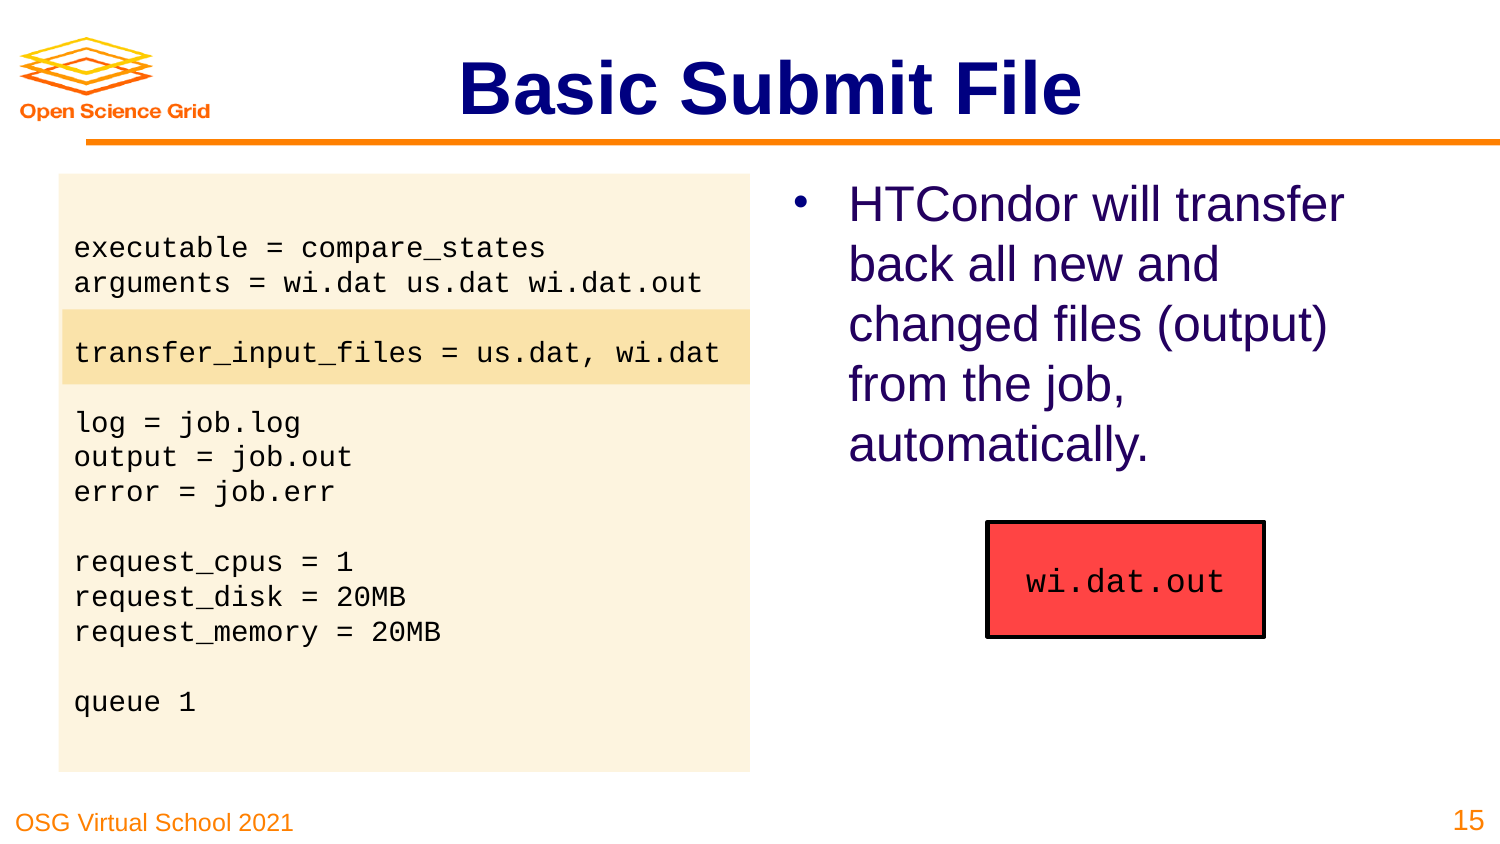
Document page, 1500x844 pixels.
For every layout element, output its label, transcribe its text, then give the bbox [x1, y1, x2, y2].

title Basic Submit File [201, 14, 1342, 155]
slide_number 15 [1430, 787, 1500, 844]
list HTCondor will transfer back all new and changed files (output) from the job, automatically. [777, 164, 1403, 741]
text_box executable = compare_states arguments = wi.dat us.dat wi.dat.out transfer_input_files = us.dat, wi.dat log = job.log output = job.out error = job.err request_cpus = 1 request_disk = 20MB request_memory = 20MB queue 1 [58, 173, 750, 772]
picture [0, 20, 201, 134]
text_box wi.dat.out [985, 520, 1266, 639]
